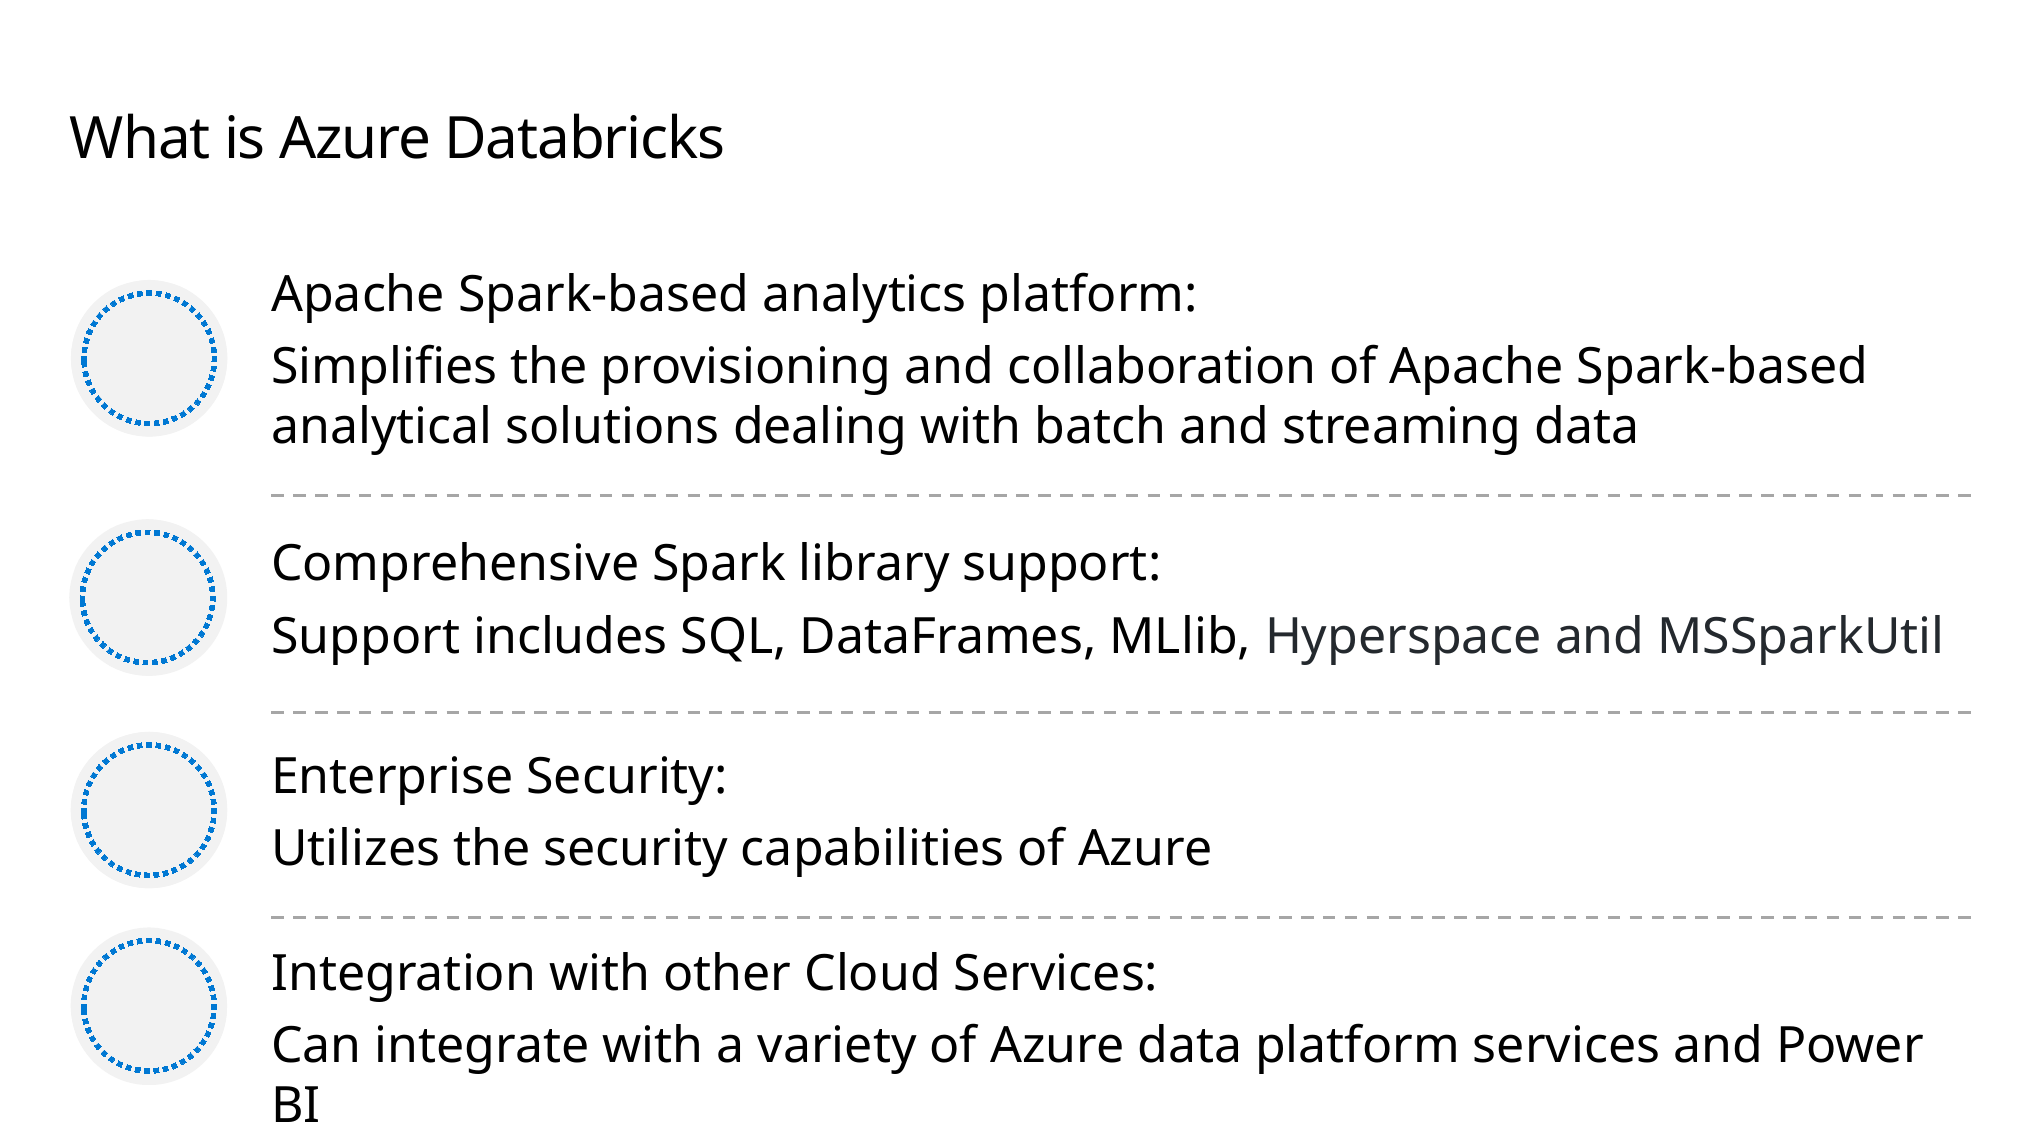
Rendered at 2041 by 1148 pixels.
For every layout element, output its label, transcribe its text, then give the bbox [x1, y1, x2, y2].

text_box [70, 927, 228, 1085]
text_box Enterprise Security: Utilizes the security capabilities of Azure [271, 743, 1971, 876]
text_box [68, 518, 226, 676]
title What is Azure Databricks [70, 103, 1969, 172]
text_box Comprehensive Spark library support: Support includes SQL, DataFrames, MLlib, Hyperspace and MSSparkUtil [271, 530, 1971, 664]
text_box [70, 731, 228, 889]
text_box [70, 279, 228, 437]
text_box Integration with other Cloud Services: Can integrate with a variety of Azure data platform services and Power BI [271, 940, 1971, 1133]
text_box Apache Spark-based analytics platform: Simplifies the provisioning and collaboration of Apache Spark-based analytical solutions dealing with batch and streaming data [271, 260, 1971, 454]
